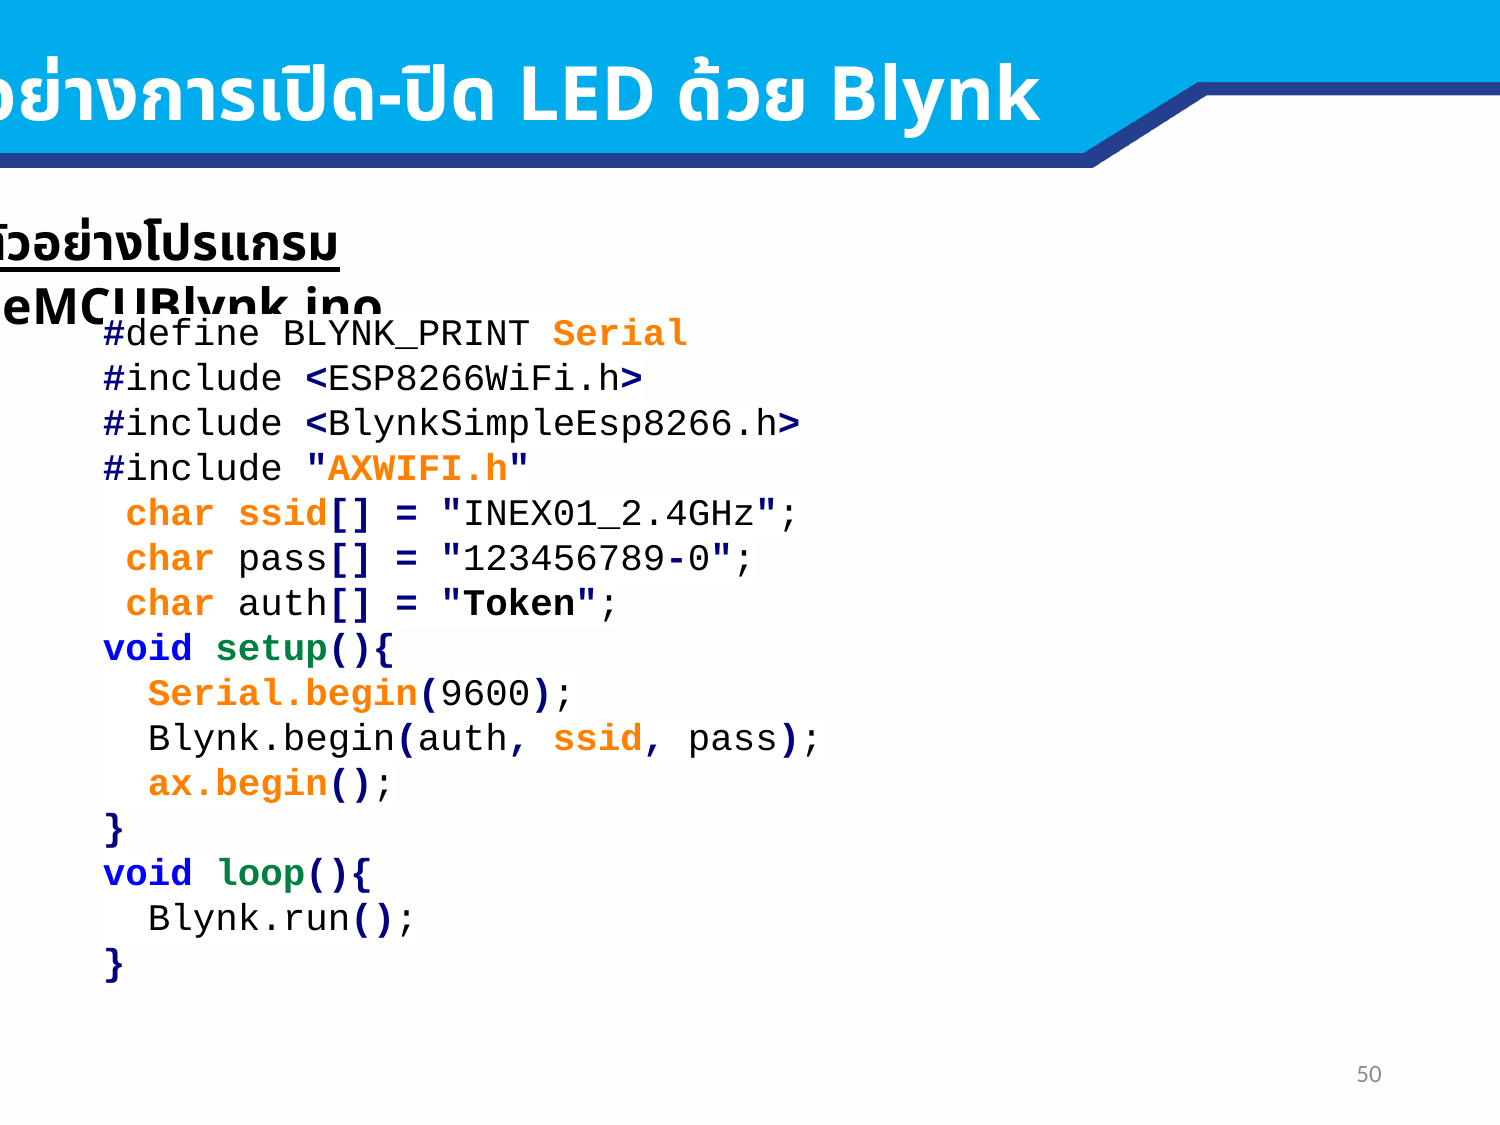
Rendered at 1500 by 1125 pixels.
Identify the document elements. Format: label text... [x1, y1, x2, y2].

text_box ตัวอย่างการเปิด-ปิด LED ด้วย Blynk [0, 31, 1056, 143]
text_box #define BLYNK_PRINT Serial #include <ESP8266WiFi.h> #include <BlynkSimpleEsp8266.h> #include "AXWIFI.h" char ssid[] = "INEX01_2.4GHz"; char pass[] = "123456789-0"; char auth[] = "Token"; void setup(){ Serial.begin(9600); Blynk.begin(auth, ssid, pass); ax.begin(); } void loop(){ Blynk.run(); } [88, 300, 1296, 991]
picture [0, 83, 1500, 1125]
text_box ตัวอย่างโปรแกรม NodeMCUBlynk.ino [0, 198, 816, 278]
slide_number 50 [1059, 1042, 1397, 1103]
